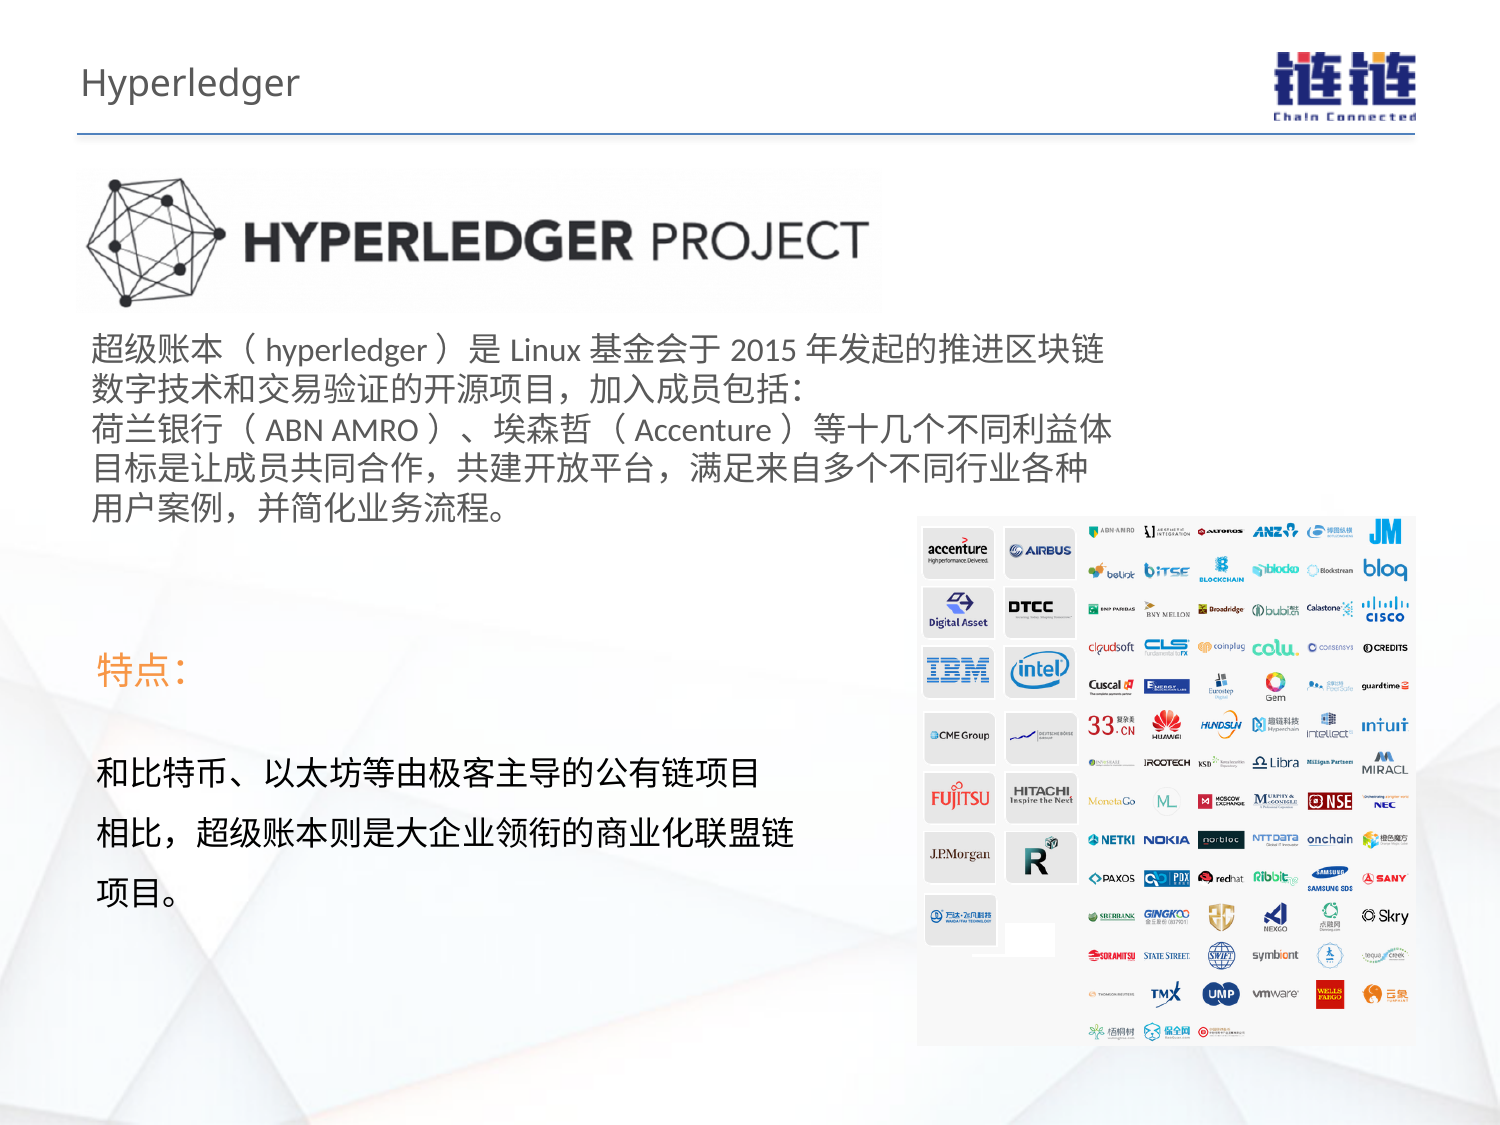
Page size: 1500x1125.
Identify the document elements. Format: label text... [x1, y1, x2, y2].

picture [76, 168, 882, 314]
text_box Hyperledger [65, 51, 371, 112]
picture [1273, 51, 1416, 121]
text_box 超级账本（hyperledger）是Linux基金会于2015年发起的推进区块链 数字技术和交易验证的开源项目，加入成员包括： 荷兰银行（ABN AMRO）、埃森哲（Accenture）等十几个不同利益体 目标是让成员共同合作，共建开放平台，满足来自多个不同行业各种 用户案例，并简化业务流程。 [76, 320, 1128, 463]
picture [0, 464, 1500, 1125]
